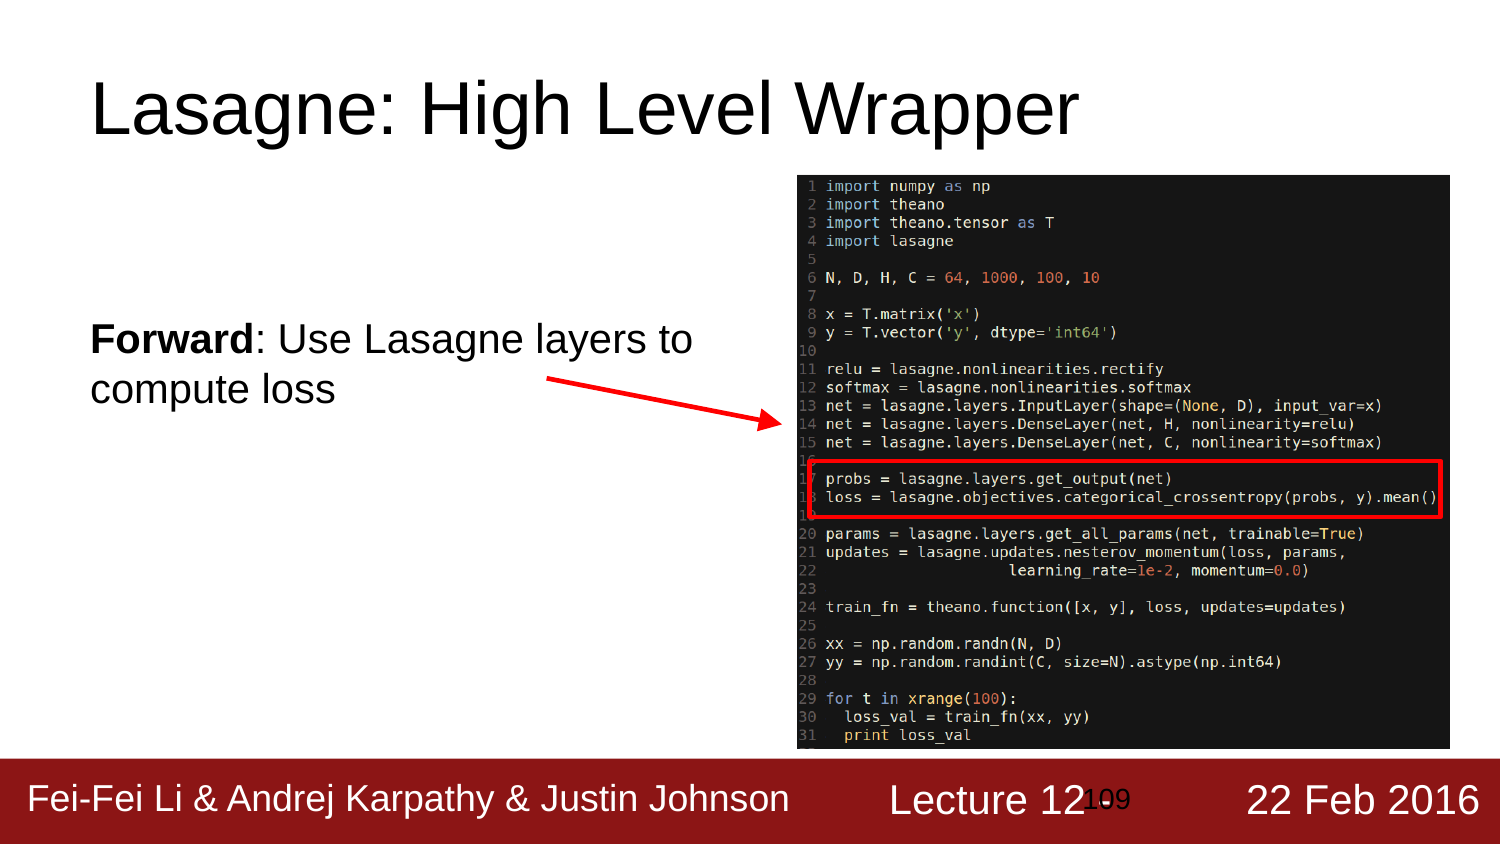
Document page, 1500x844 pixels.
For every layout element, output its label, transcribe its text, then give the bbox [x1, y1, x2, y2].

list Forward: Use Lasagne layers to compute loss [75, 196, 747, 750]
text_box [546, 378, 783, 425]
title Lasagne: High Level Wrapper [75, 33, 1425, 175]
slide_number ‹#› [1067, 765, 1206, 830]
picture [797, 174, 1450, 749]
